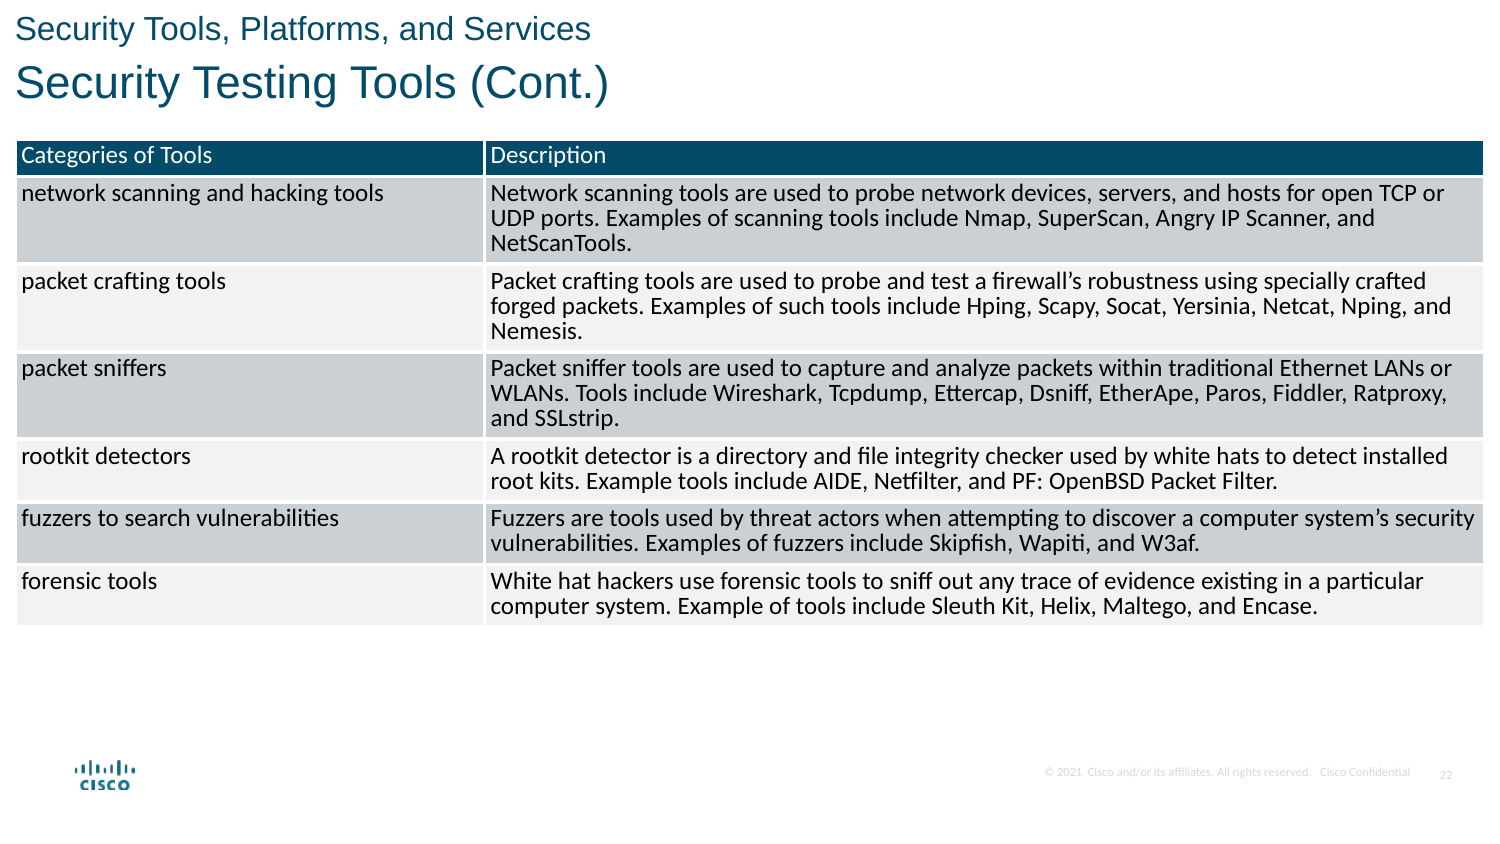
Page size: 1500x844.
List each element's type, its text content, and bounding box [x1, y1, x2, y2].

table_cell rootkit detectors [17, 441, 483, 500]
picture [75, 759, 135, 790]
table_cell forensic tools [17, 566, 483, 625]
table_cell Packet sniffer tools are used to capture and analyze packets within traditional Ethernet LANs or WLANs. Tools include Wireshark, Tcpdump, Ettercap, Dsniff, EtherApe, Paros, Fiddler, Ratproxy, and SSLstrip. [486, 354, 1483, 437]
table_cell Packet crafting tools are used to probe and test a firewall’s robustness using specially crafted forged packets. Examples of such tools include Hping, Scapy, Socat, Yersinia, Netcat, Nping, and Nemesis. [486, 266, 1483, 350]
table_cell A rootkit detector is a directory and file integrity checker used by white hats to detect installed root kits. Example tools include AIDE, Netfilter, and PF: OpenBSD Packet Filter. [486, 441, 1483, 500]
table_cell Network scanning tools are used to probe network devices, servers, and hosts for open TCP or UDP ports. Examples of scanning tools include Nmap, SuperScan, Angry IP Scanner, and NetScanTools. [486, 178, 1483, 262]
table_cell packet sniffers [17, 354, 483, 437]
table_cell network scanning and hacking tools [17, 178, 483, 262]
list Security Testing Tools (Cont.) [0, 45, 1500, 195]
table_cell Fuzzers are tools used by threat actors when attempting to discover a computer system’s security vulnerabilities. Examples of fuzzers include Skipfish, Wapiti, and W3af. [486, 504, 1483, 563]
list Security Tools, Platforms, and Services [0, 0, 1500, 45]
table_cell packet crafting tools [17, 266, 483, 350]
table_cell fuzzers to search vulnerabilities [17, 504, 483, 563]
table_header Description [486, 141, 1483, 175]
table_header Categories of Tools [17, 141, 483, 175]
table_cell White hat hackers use forensic tools to sniff out any trace of evidence existing in a particular computer system. Example of tools include Sleuth Kit, Helix, Maltego, and Encase. [486, 566, 1483, 625]
slide_number 22 [1425, 759, 1500, 797]
